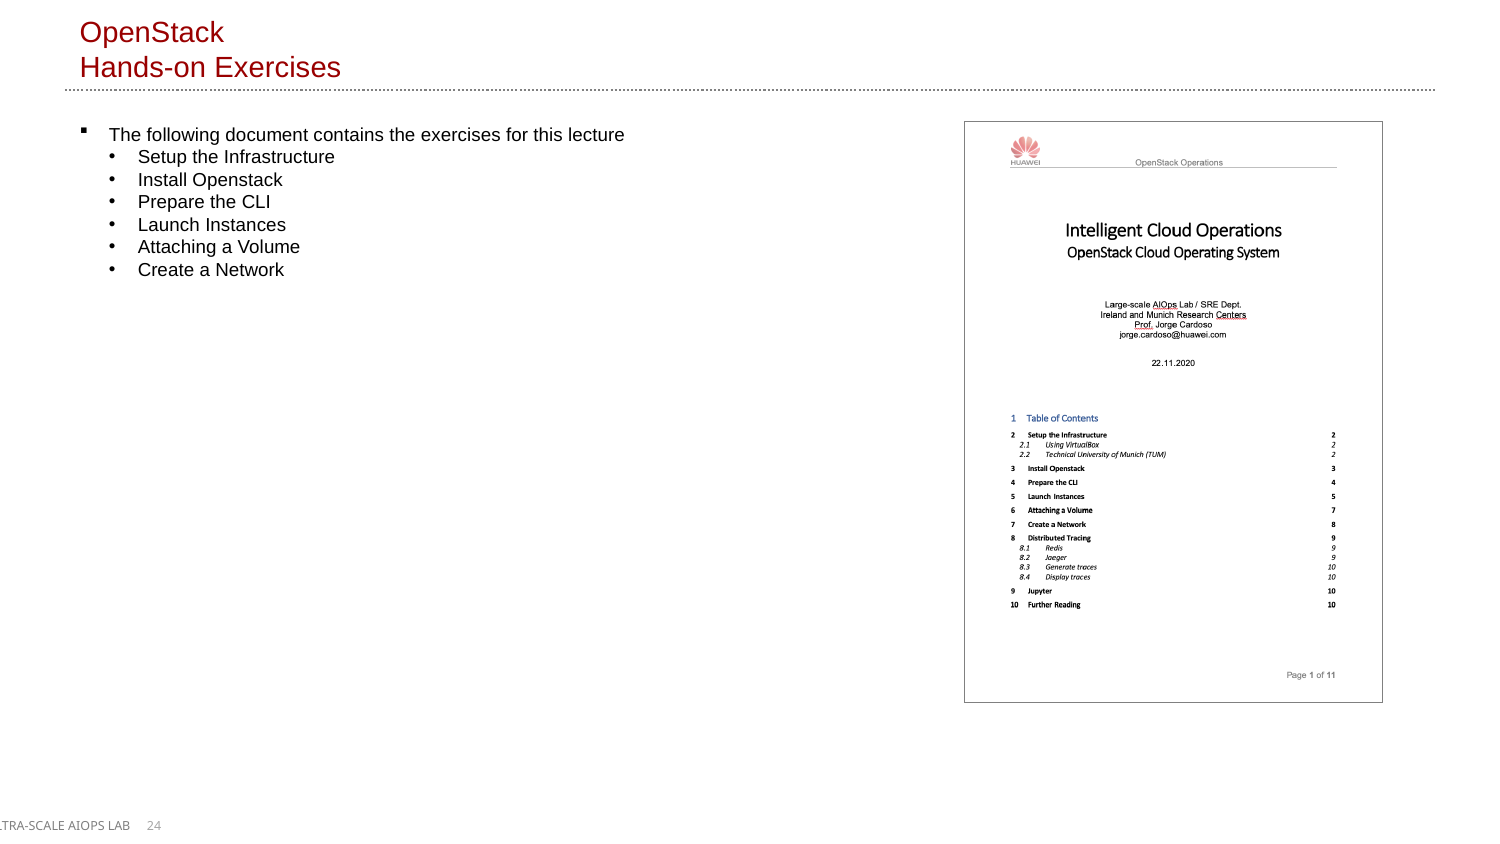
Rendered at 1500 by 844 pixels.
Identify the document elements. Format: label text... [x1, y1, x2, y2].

title OpenStack Hands-on Exercises [64, 0, 1435, 91]
text_box The following document contains the exercises for this lecture Setup the Infrastructure Install Openstack Prepare the CLI Launch Instances Attaching a Volume Create a Network [64, 114, 694, 299]
picture [964, 121, 1383, 703]
